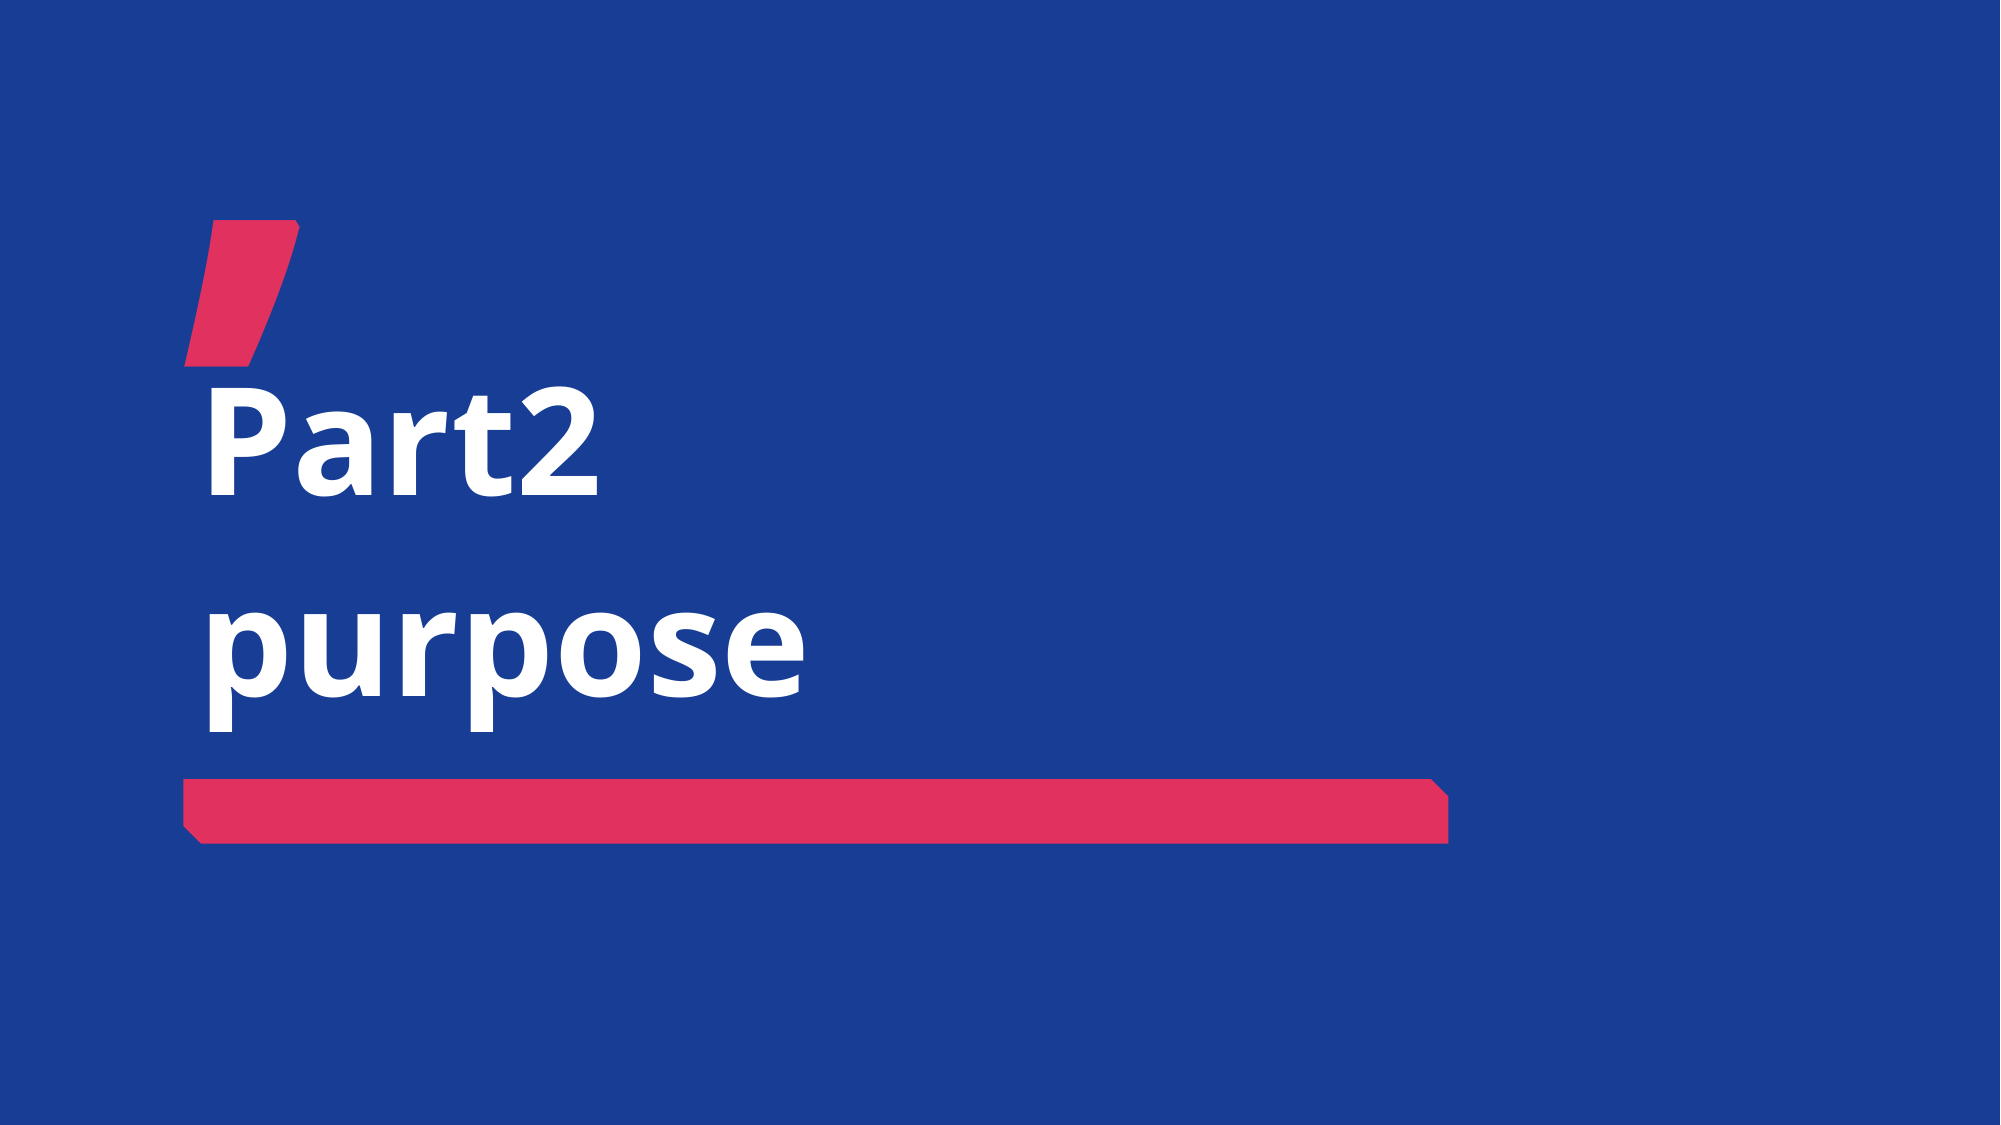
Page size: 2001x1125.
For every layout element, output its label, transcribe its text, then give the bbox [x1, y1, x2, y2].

list Part2 purpose [183, 337, 1449, 717]
